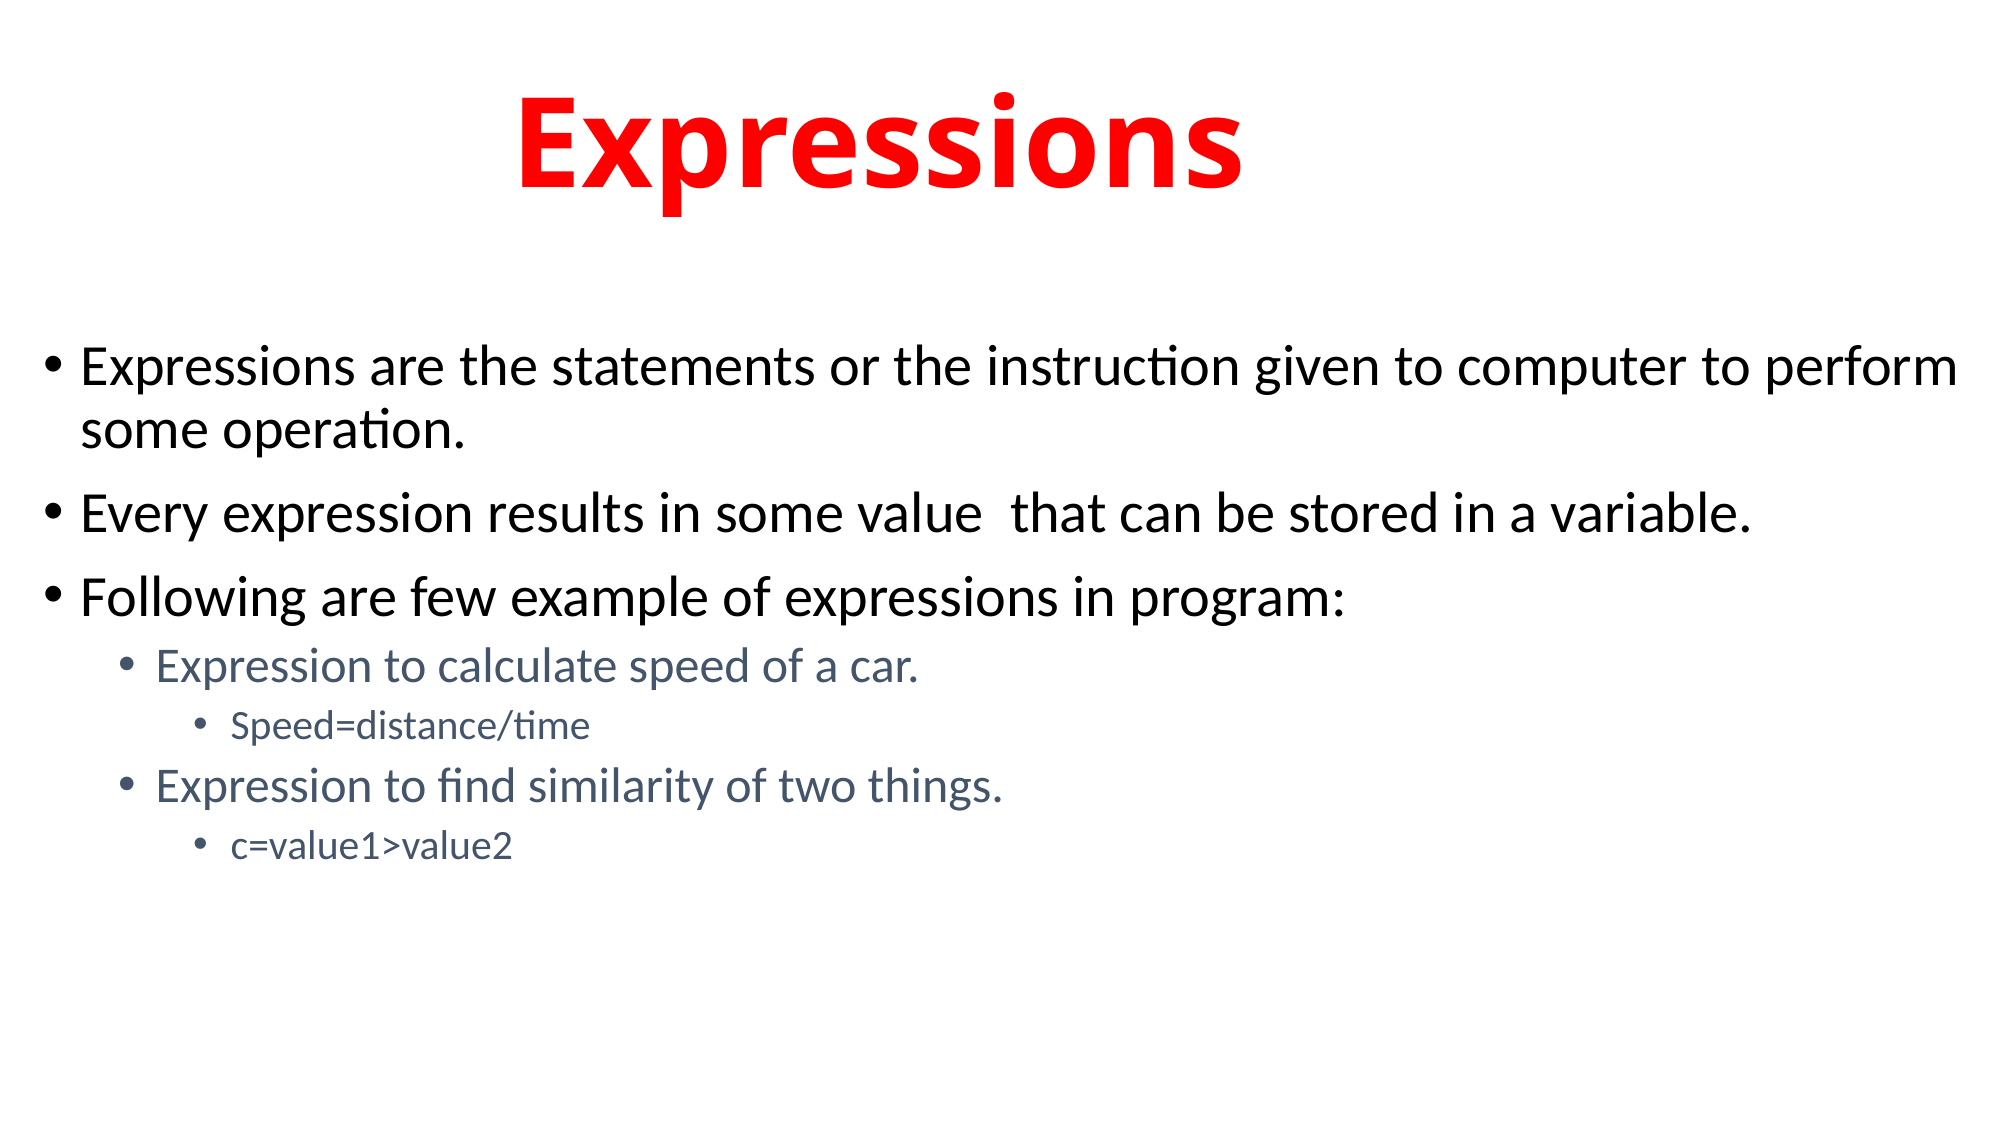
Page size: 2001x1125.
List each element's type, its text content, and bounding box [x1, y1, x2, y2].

list Expressions are the statements or the instruction given to computer to perform some operation. Every expression results in some value that can be stored in a variable. Following are few example of expressions in program: Expression to calculate speed of a car. Speed=distance/time Expression to find similarity of two things. c=value1>value2 [28, 328, 1975, 913]
title Expressions [496, 76, 1510, 218]
